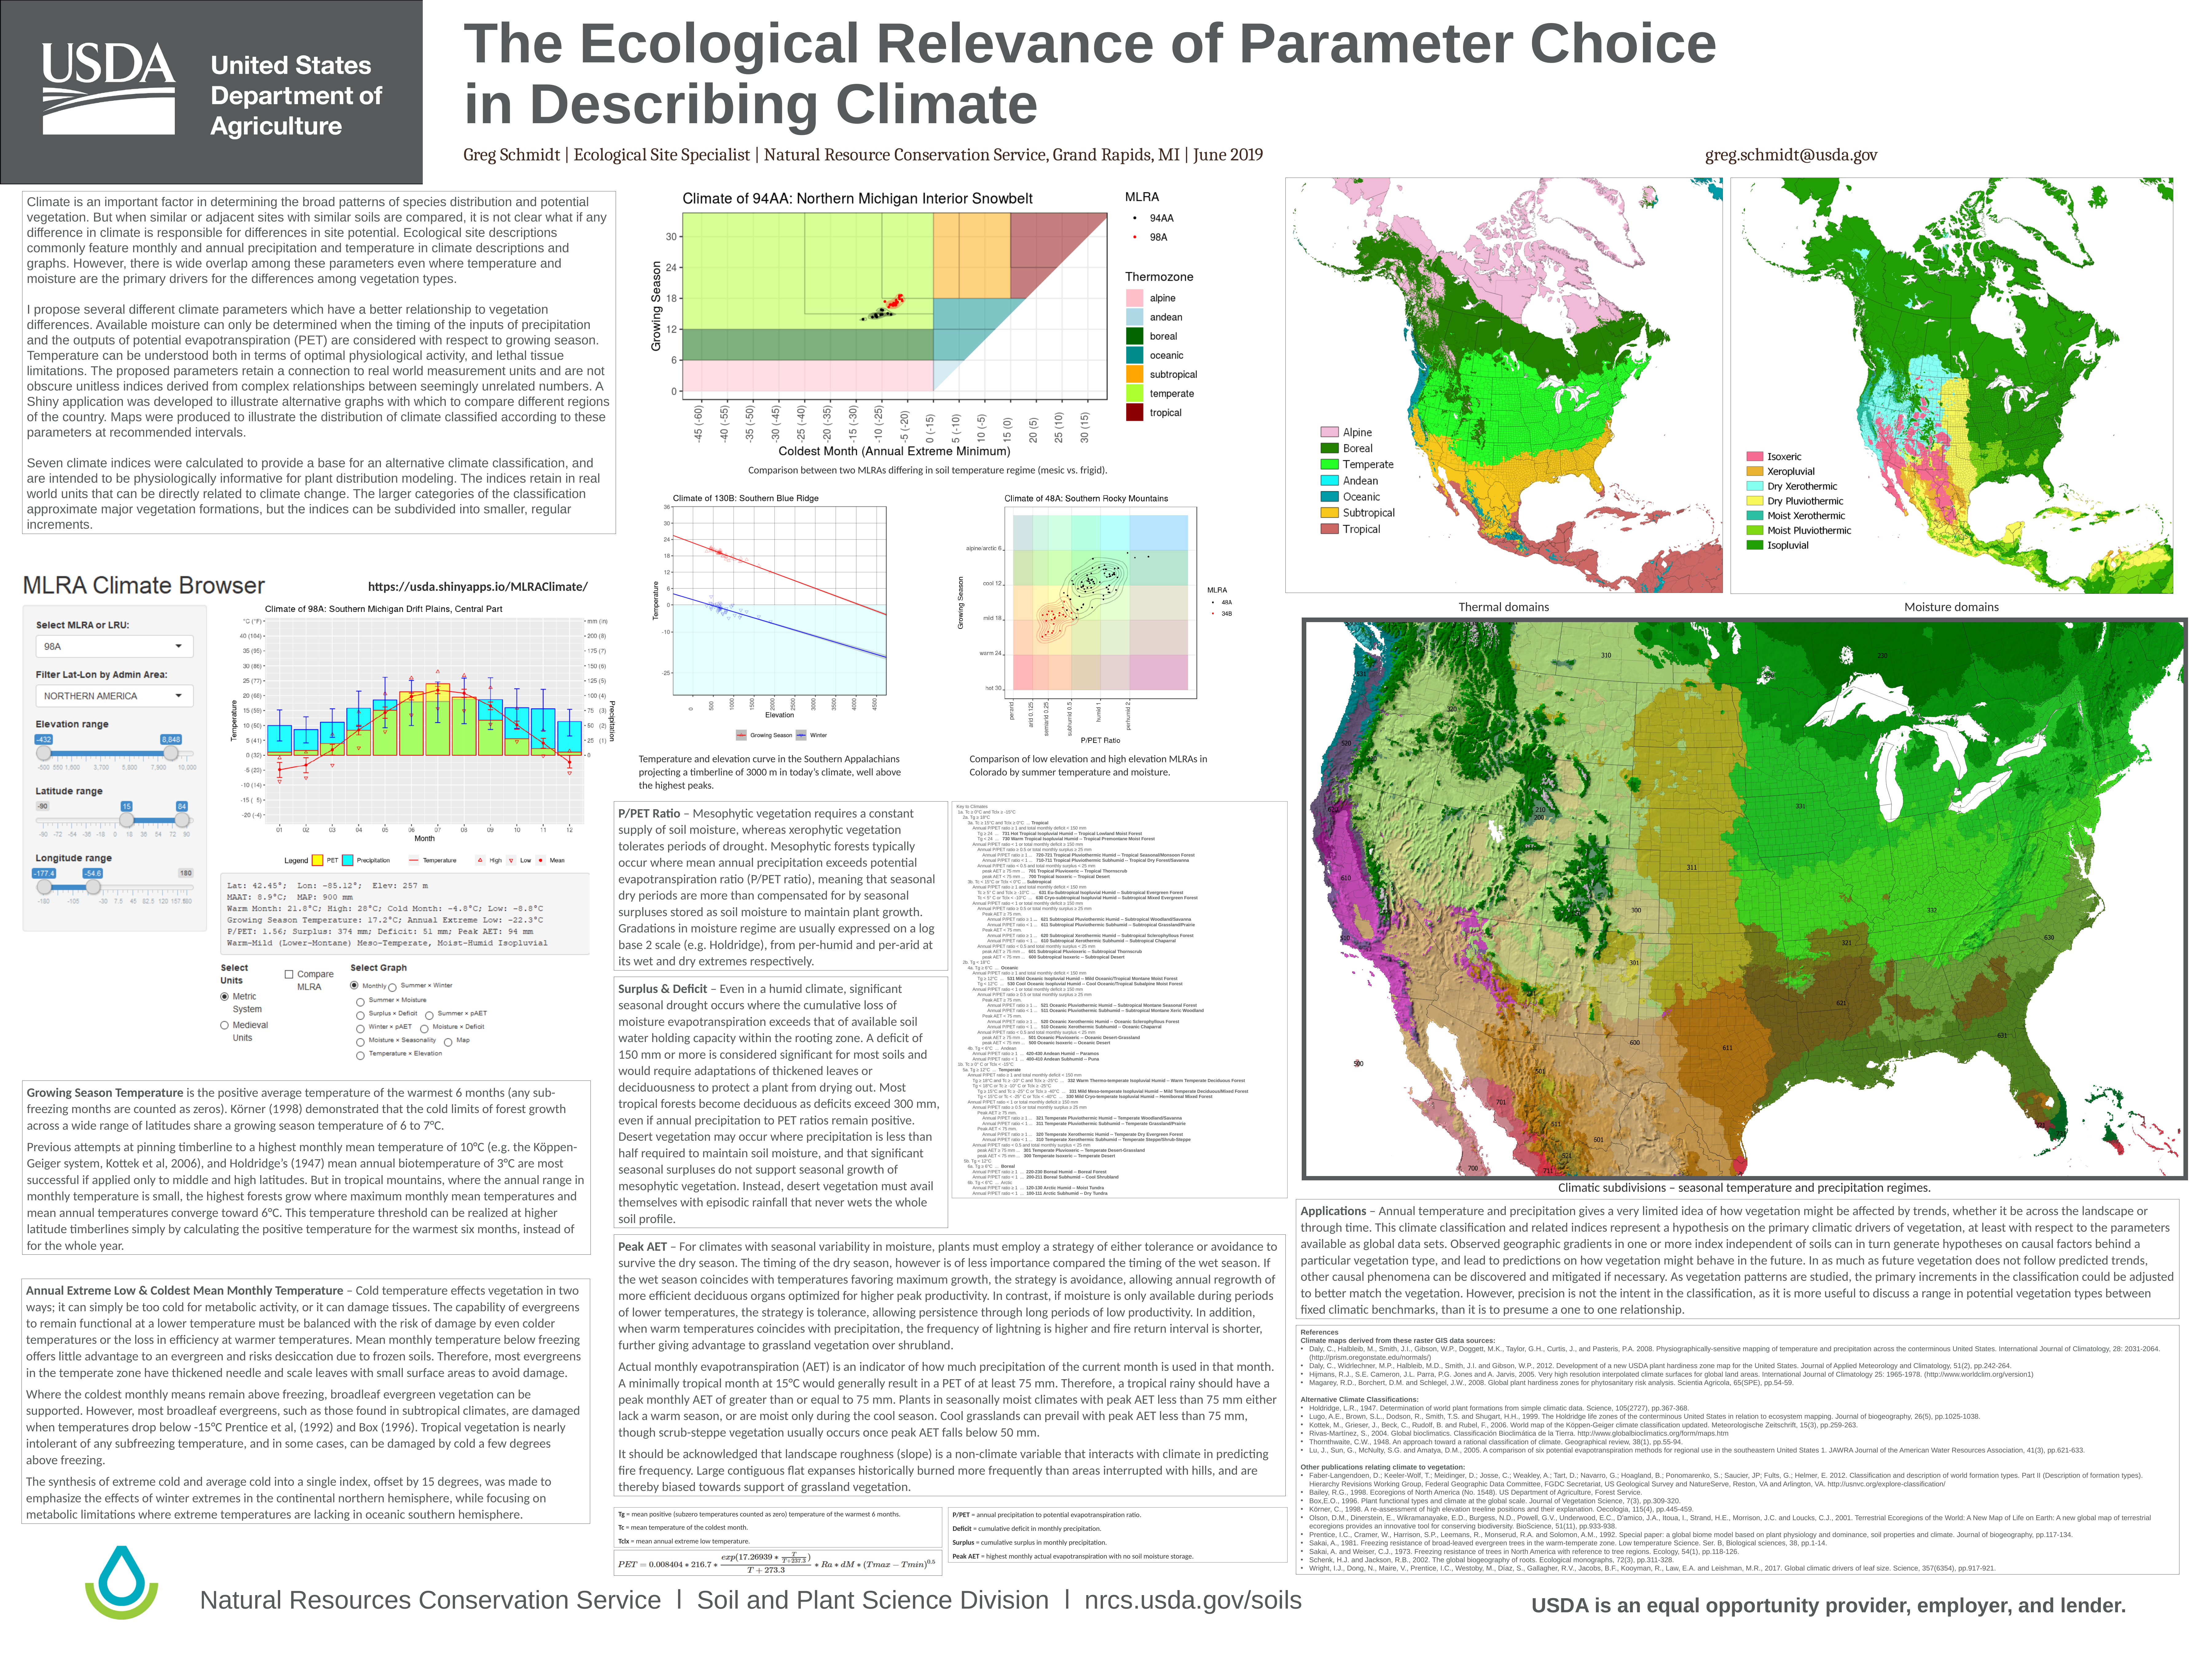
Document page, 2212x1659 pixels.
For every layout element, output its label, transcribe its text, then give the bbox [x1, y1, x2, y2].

text_box Applications – Annual temperature and precipitation gives a very limited idea of how vegetation might be affected by trends, whether it be across the landscape or through time. This climate classification and related indices represent a hypothesis on the primary climatic drivers of vegetation, at least with respect to the parameters available as global data sets. Observed geographic gradients in one or more index independent of soils can in turn generate hypotheses on causal factors behind a particular vegetation type, and lead to predictions on how vegetation might behave in the future. In as much as future vegetation does not follow predicted trends, other causal phenomena can be discovered and mitigated if necessary. As vegetation patterns are studied, the primary increments in the classification could be adjusted to better match the vegetation. However, precision is not the intent in the classification, as it is more useful to discuss a range in potential vegetation types between fixed climatic benchmarks, than it is to presume a one to one relationship. [1296, 1199, 2179, 1319]
text_box Surplus & Deficit – Even in a humid climate, significant seasonal drought occurs where the cumulative loss of moisture evapotranspiration exceeds that of available soil water holding capacity within the rooting zone. A deficit of 150 mm or more is considered significant for most soils and would require adaptations of thickened leaves or deciduousness to protect a plant from drying out. Most tropical forests become deciduous as deficits exceed 300 mm, even if annual precipitation to PET ratios remain positive. Desert vegetation may occur where precipitation is less than half required to maintain soil moisture, and that significant seasonal surpluses do not support seasonal growth of mesophytic vegetation. Instead, desert vegetation must avail themselves with episodic rainfall that never wets the whole soil profile. [614, 977, 948, 1228]
picture [1731, 178, 2173, 594]
picture [85, 1546, 158, 1620]
text_box Thermal domains [1283, 595, 1725, 616]
picture [1285, 178, 1723, 593]
text_box Tg = mean positive (subzero temperatures counted as zero) temperature of the warmest 6 months. Tc = mean temperature of the coldest month. Tclx = mean annual extreme low temperature. [614, 1507, 942, 1547]
text_box Natural Resources Conservation Service l Soil and Plant Science Division l nrcs.usda.gov/soils [195, 1581, 1369, 1616]
text_box Temperature and elevation curve in the Southern Appalachians projecting a timberline of 3000 m in today’s climate, well above the highest peaks. [634, 749, 909, 793]
text_box P/PET = annual precipitation to potential evapotranspiration ratio. Deficit = cumulative deficit in monthly precipitation. Surplus = cumulative surplus in monthly precipitation. Peak AET = highest monthly actual evapotranspiration with no soil moisture storage. [948, 1507, 1288, 1563]
picture [647, 187, 1210, 460]
title The Ecological Relevance of Parameter Choice in Describing Climate [459, 11, 2141, 143]
text_box Greg Schmidt | Ecological Site Specialist | Natural Resource Conservation Service, Grand Rapids, MI | June 2019 greg.schmidt@usda.gov [459, 143, 2212, 178]
picture [1306, 622, 2184, 1176]
text_box Climatic subdivisions – seasonal temperature and precipitation regimes. [1310, 1176, 2180, 1197]
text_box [14, 566, 618, 1065]
text_box P/PET Ratio – Mesophytic vegetation requires a constant supply of soil moisture, whereas xerophytic vegetation tolerates periods of drought. Mesophytic forests typically occur where mean annual precipitation exceeds potential evapotranspiration ratio (P/PET ratio), meaning that seasonal dry periods are more than compensated for by seasonal surpluses stored as soil moisture to maintain plant growth. Gradations in moisture regime are usually expressed on a log base 2 scale (e.g. Holdridge), from per-humid and per-arid at its wet and dry extremes respectively. [618, 801, 948, 971]
text_box Key to Climates 1a. Tc ≥ 0°C and Tclx ≥ -15°C 2a. Tg ≥ 18°C 3a. Tc ≥ 15°C and Tclx ≥ 0°C ... Tropical Annual P/PET ratio ≥ 1 and total monthly deficit < 150 mm Tg ≥ 24 ... 731 Hot Tropical Isopluvial Humid -- Tropical Lowland Moist Forest Tg < 24 ... 730 Warm Tropical Isopluvial Humid -- Tropical Premontane Moist Forest Annual P/PET ratio < 1 or total monthly deficit ≥ 150 mm Annual P/PET ratio ≥ 0.5 or total monthly surplus ≥ 25 mm Annual P/PET ratio ≥ 1 ... 720-721 Tropical Pluviothermic Humid -- Tropical Seasonal/Monsoon Forest Annual P/PET ratio < 1 ... 710-711 Tropical Pluviothermic Subhumid -- Tropical Dry Forest/Savanna Annual P/PET ratio < 0.5 and total monthly surplus < 25 mm peak AET ≥ 75 mm ... 701 Tropical Pluvioxeric -- Tropical Thornscrub peak AET < 75 mm ... 700 Tropical Isoxeric -- Tropical Desert 3b. Tc < 15°C or Tclx < 0°C ... Subtropical Annual P/PET ratio ≥ 1 and total monthly deficit < 150 mm Tc ≥ 5° C and Tclx ≥ -10°C ... 631 Eu-Subtropical Isopluvial Humid -- Subtropical Evergreen Forest Tc < 5° C or Tclx < -10°C ... 630 Cryo-subtropical Isopluvial Humid -- Subtropical Mixed Evergreen Forest Annual P/PET ratio < 1 or total monthly deficit ≥ 150 mm Annual P/PET ratio ≥ 0.5 or total monthly surplus ≥ 25 mm Peak AET ≥ 75 mm. Annual P/PET ratio ≥ 1 ... 621 Subtropical Pluviothermic Humid -- Subtropical Woodland/Savanna Annual P/PET ratio < 1 ... 611 Subtropical Pluviothermic Subhumid -- Subtropical Grassland/Prairie Peak AET < 75 mm. Annual P/PET ratio ≥ 1 ... 620 Subtropical Xerothermic Humid -- Subtropical Sclerophyllous Forest Annual P/PET ratio < 1 ... 610 Subtropical Xerothermic Subhumid -- Subtropical Chaparral Annual P/PET ratio < 0.5 and total monthly surplus < 25 mm peak AET ≥ 75 mm ... 601 Subtropical Pluvioxeric -- Subtropical Thornscrub peak AET < 75 mm ... 600 Subtropical Isoxeric -- Subtropical Desert 2b. Tg < 18°C 4a. Tg ≥ 6°C ... Oceanic Annual P/PET ratio ≥ 1 and total monthly deficit < 150 mm Tg ≥ 12°C ... 531 Mild Oceanic Isopluvial Humid -- Mild Oceanic/Tropical Montane Moist Forest Tg < 12°C ... 530 Cool Oceanic Isopluvial Humid -- Cool Oceanic/Tropical Subalpine Moist Forest Annual P/PET ratio < 1 or total monthly deficit ≥ 150 mm Annual P/PET ratio ≥ 0.5 or total monthly surplus ≥ 25 mm Peak AET ≥ 75 mm. Annual P/PET ratio ≥ 1 ... 521 Oceanic Pluviothermic Humid -- Subtropical Montane Seasonal Forest Annual P/PET ratio < 1 ... 511 Oceanic Pluviothermic Subhumid -- Subtropical Montane Xeric Woodland Peak AET < 75 mm. Annual P/PET ratio ≥ 1 ... 520 Oceanic Xerothermic Humid -- Oceanic Sclerophyllous Forest Annual P/PET ratio < 1 ... 510 Oceanic Xerothermic Subhumid -- Oceanic Chaparral Annual P/PET ratio < 0.5 and total monthly surplus < 25 mm peak AET ≥ 75 mm ... 501 Oceanic Pluvioxeric -- Oceanic Desert-Grassland peak AET < 75 mm ... 500 Oceanic Isoxeric -- Oceanic Desert 4b. Tg < 6°C ... Andean Annual P/PET ratio ≥ 1 ... 420-430 Andean Humid -- Paramos Annual P/PET ratio < 1 ... 400-410 Andean Subhumid -- Puna 1b. Tc ≥ 0° C or Tclx < -15°C 5a. Tg ≥ 12°C ... Temperate Annual P/PET ratio ≥ 1 and total monthly deficit < 150 mm Tg ≥ 18°C and Tc ≥ -10° C and Tclx ≥ -25°C ... 332 Warm Thermo-temperate Isopluvial Humid -- Warm Temperate Deciduous Forest Tg < 18°C or Tc ≥ -10° C or Tclx ≥ -25°C Tg ≥ 15°C and Tc ≥ -25° C or Tclx ≥ -40°C ... 331 Mild Meso-temperate Isopluvial Humid -- Mild Temperate Deciduous/Mixed Forest Tg < 15°C or Tc < -25° C or Tclx < -40°C ... 330 Mild Cryo-temperate Isopluvial Humid -- Hemiboreal Mixed Forest Annual P/PET ratio < 1 or total monthly deficit ≥ 150 mm Annual P/PET ratio ≥ 0.5 or total monthly surplus ≥ 25 mm Peak AET ≥ 75 mm. Annual P/PET ratio ≥ 1 ... 321 Temperate Pluviothermic Humid -- Temperate Woodland/Savanna Annual P/PET ratio < 1 ... 311 Temperate Pluviothermic Subhumid -- Temperate Grassland/Prairie Peak AET < 75 mm. Annual P/PET ratio ≥ 1 ... 320 Temperate Xerothermic Humid -- Temperate Dry Evergreen Forest Annual P/PET ratio < 1 ... 310 Temperate Xerothermic Subhumid -- Temperate Steppe/Shrub-Steppe Annual P/PET ratio < 0.5 and total monthly surplus < 25 mm peak AET ≥ 75 mm ... 301 Temperate Pluvioxeric -- Temperate Desert-Grassland peak AET < 75 mm ... 300 Temperate Isoxeric -- Temperate Desert 5b. Tg < 12°C 6a. Tg ≥ 6°C ... Boreal Annual P/PET ratio ≥ 1 ... 220-230 Boreal Humid -- Boreal Forest Annual P/PET ratio < 1 ... 200-211 Boreal Subhumid -- Cool Shrubland 6b. Tg < 6°C ... Arctic Annual P/PET ratio ≥ 1 ... 120-130 Arctic Humid -- Moist Tundra Annual P/PET ratio < 1 ... 100-111 Arctic Subhumid -- Dry Tundra [952, 801, 1288, 1198]
text_box Comparison of low elevation and high elevation MLRAs in Colorado by summer temperature and moisture. [965, 749, 1227, 780]
picture [649, 492, 894, 748]
text_box Peak AET – For climates with seasonal variability in moisture, plants must employ a strategy of either tolerance or avoidance to survive the dry season. The timing of the dry season, however is of less importance compared the timing of the wet season. If the wet season coincides with temperatures favoring maximum growth, the strategy is avoidance, allowing annual regrowth of more efficient deciduous organs optimized for higher peak productivity. In contrast, if moisture is only available during periods of lower temperatures, the strategy is tolerance, allowing persistence through long periods of low productivity. In addition, when warm temperatures coincides with precipitation, the frequency of lightning is higher and fire return interval is shorter, further giving advantage to grassland vegetation over shrubland. Actual monthly evapotranspiration (AET) is an indicator of how much precipitation of the current month is used in that month. A minimally tropical month at 15°C would generally result in a PET of at least 75 mm. Therefore, a tropical rainy should have a peak monthly AET of greater than or equal to 75 mm. Plants in seasonally moist climates with peak AET less than 75 mm either lack a warm season, or are moist only during the cool season. Cool grasslands can prevail with peak AET less than 75 mm, though scrub-steppe vegetation usually occurs once peak AET falls below 50 mm. It should be acknowledged that landscape roughness (slope) is a non-climate variable that interacts with climate in predicting fire frequency. Large contiguous flat expanses historically burned more frequently than areas interrupted with hills, and are thereby biased towards support of grassland vegetation. [614, 1234, 1286, 1496]
picture [955, 492, 1237, 748]
text_box Climate is an important factor in determining the broad patterns of species distribution and potential vegetation. But when similar or adjacent sites with similar soils are compared, it is not clear what if any difference in climate is responsible for differences in site potential. Ecological site descriptions commonly feature monthly and annual precipitation and temperature in climate descriptions and graphs. However, there is wide overlap among these parameters even where temperature and moisture are the primary drivers for the differences among vegetation types. I propose several different climate parameters which have a better relationship to vegetation differences. Available moisture can only be determined when the timing of the inputs of precipitation and the outputs of potential evapotranspiration (PET) are considered with respect to growing season. Temperature can be understood both in terms of optimal physiological activity, and lethal tissue limitations. The proposed parameters retain a connection to real world measurement units and are not obscure unitless indices derived from complex relationships between seemingly unrelated numbers. A Shiny application was developed to illustrate alternative graphs with which to compare different regions of the country. Maps were produced to illustrate the distribution of climate classified according to these parameters at recommended intervals. Seven climate indices were calculated to provide a base for an alternative climate classification, and are intended to be physiologically informative for plant distribution modeling. The indices retain in real world units that can be directly related to climate change. The larger categories of the classification approximate major vegetation formations, but the indices can be subdivided into smaller, regular increments. [22, 191, 616, 534]
picture [614, 1550, 942, 1576]
text_box Moisture domains [1732, 595, 2171, 616]
text_box Annual Extreme Low & Coldest Mean Monthly Temperature – Cold temperature effects vegetation in two ways; it can simply be too cold for metabolic activity, or it can damage tissues. The capability of evergreens to remain functional at a lower temperature must be balanced with the risk of damage by even colder temperatures or the loss in efficiency at warmer temperatures. Mean monthly temperature below freezing offers little advantage to an evergreen and risks desiccation due to frozen soils. Therefore, most evergreens in the temperate zone have thickened needle and scale leaves with small surface areas to avoid damage. Where the coldest monthly means remain above freezing, broadleaf evergreen vegetation can be supported. However, most broadleaf evergreens, such as those found in subtropical climates, are damaged when temperatures drop below -15°C Prentice et al, (1992) and Box (1996). Tropical vegetation is nearly intolerant of any subfreezing temperature, and in some cases, can be damaged by cold a few degrees above freezing. The synthesis of extreme cold and average cold into a single index, offset by 15 degrees, was made to emphasize the effects of winter extremes in the continental northern hemisphere, while focusing on metabolic limitations where extreme temperatures are lacking in oceanic southern hemisphere. [22, 1279, 590, 1524]
text_box References Climate maps derived from these raster GIS data sources: Daly, C., Halbleib, M., Smith, J.I., Gibson, W.P., Doggett, M.K., Taylor, G.H., Curtis, J., and Pasteris, P.A. 2008. Physiographically-sensitive mapping of temperature and precipitation across the conterminous United States. International Journal of Climatology, 28: 2031-2064. (http://prism.oregonstate.edu/normals/) Daly, C., Widrlechner, M.P., Halbleib, M.D., Smith, J.I. and Gibson, W.P., 2012. Development of a new USDA plant hardiness zone map for the United States. Journal of Applied Meteorology and Climatology, 51(2), pp.242-264. Hijmans, R.J., S.E. Cameron, J.L. Parra, P.G. Jones and A. Jarvis, 2005. Very high resolution interpolated climate surfaces for global land areas. International Journal of Climatology 25: 1965-1978. (http://www.worldclim.org/version1) Magarey, R.D., Borchert, D.M. and Schlegel, J.W., 2008. Global plant hardiness zones for phytosanitary risk analysis. Scientia Agricola, 65(SPE), pp.54-59. Alternative Climate Classifications: Holdridge, L.R., 1947. Determination of world plant formations from simple climatic data. Science, 105(2727), pp.367-368. Lugo, A.E., Brown, S.L., Dodson, R., Smith, T.S. and Shugart, H.H., 1999. The Holdridge life zones of the conterminous United States in relation to ecosystem mapping. Journal of biogeography, 26(5), pp.1025-1038. Kottek, M., Grieser, J., Beck, C., Rudolf, B. and Rubel, F., 2006. World map of the Köppen-Geiger climate classification updated. Meteorologische Zeitschrift, 15(3), pp.259-263. Rivas-Martínez, S., 2004. Global bioclimatics. Classificación Bioclimática de la Tierra. http://www.globalbioclimatics.org/form/maps.htm Thornthwaite, C.W., 1948. An approach toward a rational classification of climate. Geographical review, 38(1), pp.55-94. Lu, J., Sun, G., McNulty, S.G. and Amatya, D.M., 2005. A comparison of six potential evapotranspiration methods for regional use in the southeastern United States 1. JAWRA Journal of the American Water Resources Association, 41(3), pp.621-633. Other publications relating climate to vegetation: Faber-Langendoen, D.; Keeler-Wolf, T.; Meidinger, D.; Josse, C.; Weakley, A.; Tart, D.; Navarro, G.; Hoagland, B.; Ponomarenko, S.; Saucier, JP; Fults, G.; Helmer, E. 2012. Classification and description of world formation types. Part II (Description of formation types). Hierarchy Revisions Working Group, Federal Geographic Data Committee, FGDC Secretariat, US Geological Survey and NatureServe, Reston, VA and Arlington, VA. http://usnvc.org/explore-classification/ Bailey, R.G., 1998. Ecoregions of North America (No. 1548). US Department of Agriculture, Forest Service. Box,E.O., 1996. Plant functional types and climate at the global scale. Journal of Vegetation Science, 7(3), pp.309-320. Körner, C., 1998. A re-assessment of high elevation treeline positions and their explanation. Oecologia, 115(4), pp.445-459. Olson, D.M., Dinerstein, E., Wikramanayake, E.D., Burgess, N.D., Powell, G.V., Underwood, E.C., D'amico, J.A., Itoua, I., Strand, H.E., Morrison, J.C. and Loucks, C.J., 2001. Terrestrial Ecoregions of the World: A New Map of Life on Earth: A new global map of terrestrial ecoregions provides an innovative tool for conserving biodiversity. BioScience, 51(11), pp.933-938. Prentice, I.C., Cramer, W., Harrison, S.P., Leemans, R., Monserud, R.A. and Solomon, A.M., 1992. Special paper: a global biome model based on plant physiology and dominance, soil properties and climate. Journal of biogeography, pp.117-134. Sakai, A., 1981. Freezing resistance of broad-leaved evergreen trees in the warm-temperate zone. Low temperature Science. Ser. B, Biological sciences, 38, pp.1-14. Sakai, A. and Weiser, C.J., 1973. Freezing resistance of trees in North America with reference to tree regions. Ecology, 54(1), pp.118-126. Schenk, H.J. and Jackson, R.B., 2002. The global biogeography of roots. Ecological monographs, 72(3), pp.311-328. Wright, I.J., Dong, N., Maire, V., Prentice, I.C., Westoby, M., Díaz, S., Gallagher, R.V., Jacobs, B.F., Kooyman, R., Law, E.A. and Leishman, M.R., 2017. Global climatic drivers of leaf size. Science, 357(6354), pp.917-921. [1296, 1325, 2179, 1575]
picture [0, 0, 423, 184]
text_box Comparison between two MLRAs differing in soil temperature regime (mesic vs. frigid). [674, 460, 1182, 478]
text_box Growing Season Temperature is the positive average temperature of the warmest 6 months (any sub-freezing months are counted as zeros). Körner (1998) demonstrated that the cold limits of forest growth across a wide range of latitudes share a growing season temperature of 6 to 7°C. Previous attempts at pinning timberline to a highest monthly mean temperature of 10°C (e.g. the Köppen-Geiger system, Kottek et al, 2006), and Holdridge’s (1947) mean annual biotemperature of 3°C are most successful if applied only to middle and high latitudes. But in tropical mountains, where the annual range in monthly temperature is small, the highest forests grow where maximum monthly mean temperatures and mean annual temperatures converge toward 6°C. This temperature threshold can be realized at higher latitude timberlines simply by calculating the positive temperature for the warmest six months, instead of for the whole year. [22, 1081, 591, 1255]
